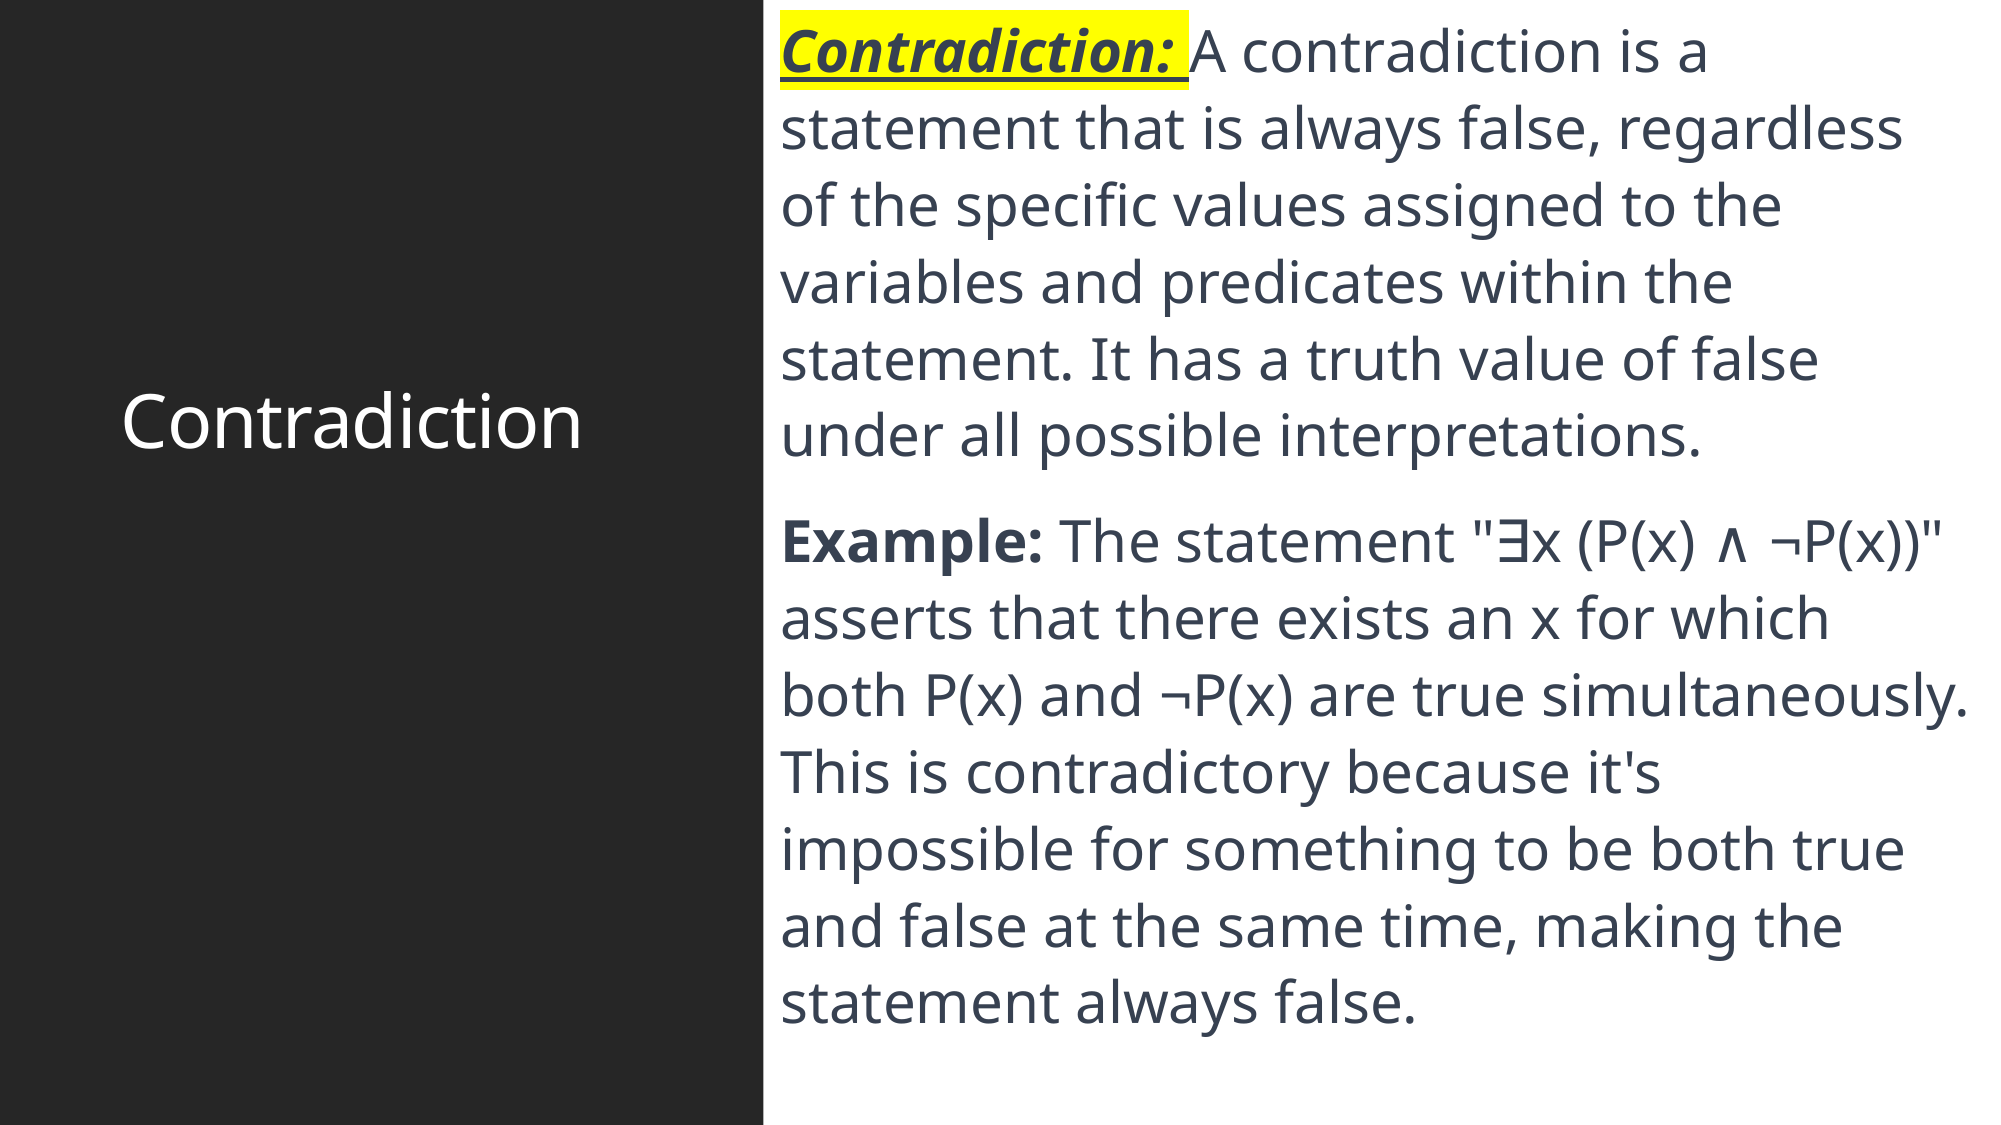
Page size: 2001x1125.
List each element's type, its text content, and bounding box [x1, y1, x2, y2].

list Contradiction: A contradiction is a statement that is always false, regardless of the specific values assigned to the variables and predicates within the statement. It has a truth value of false under all possible interpretations. Example: The statement "∃x (P(x) ∧ ¬P(x))" asserts that there exists an x for which both P(x) and ¬P(x) are true simultaneously. This is contradictory because it's impossible for something to be both true and false at the same time, making the statement always false. [765, 0, 1971, 1068]
title Contradiction [105, 128, 683, 473]
